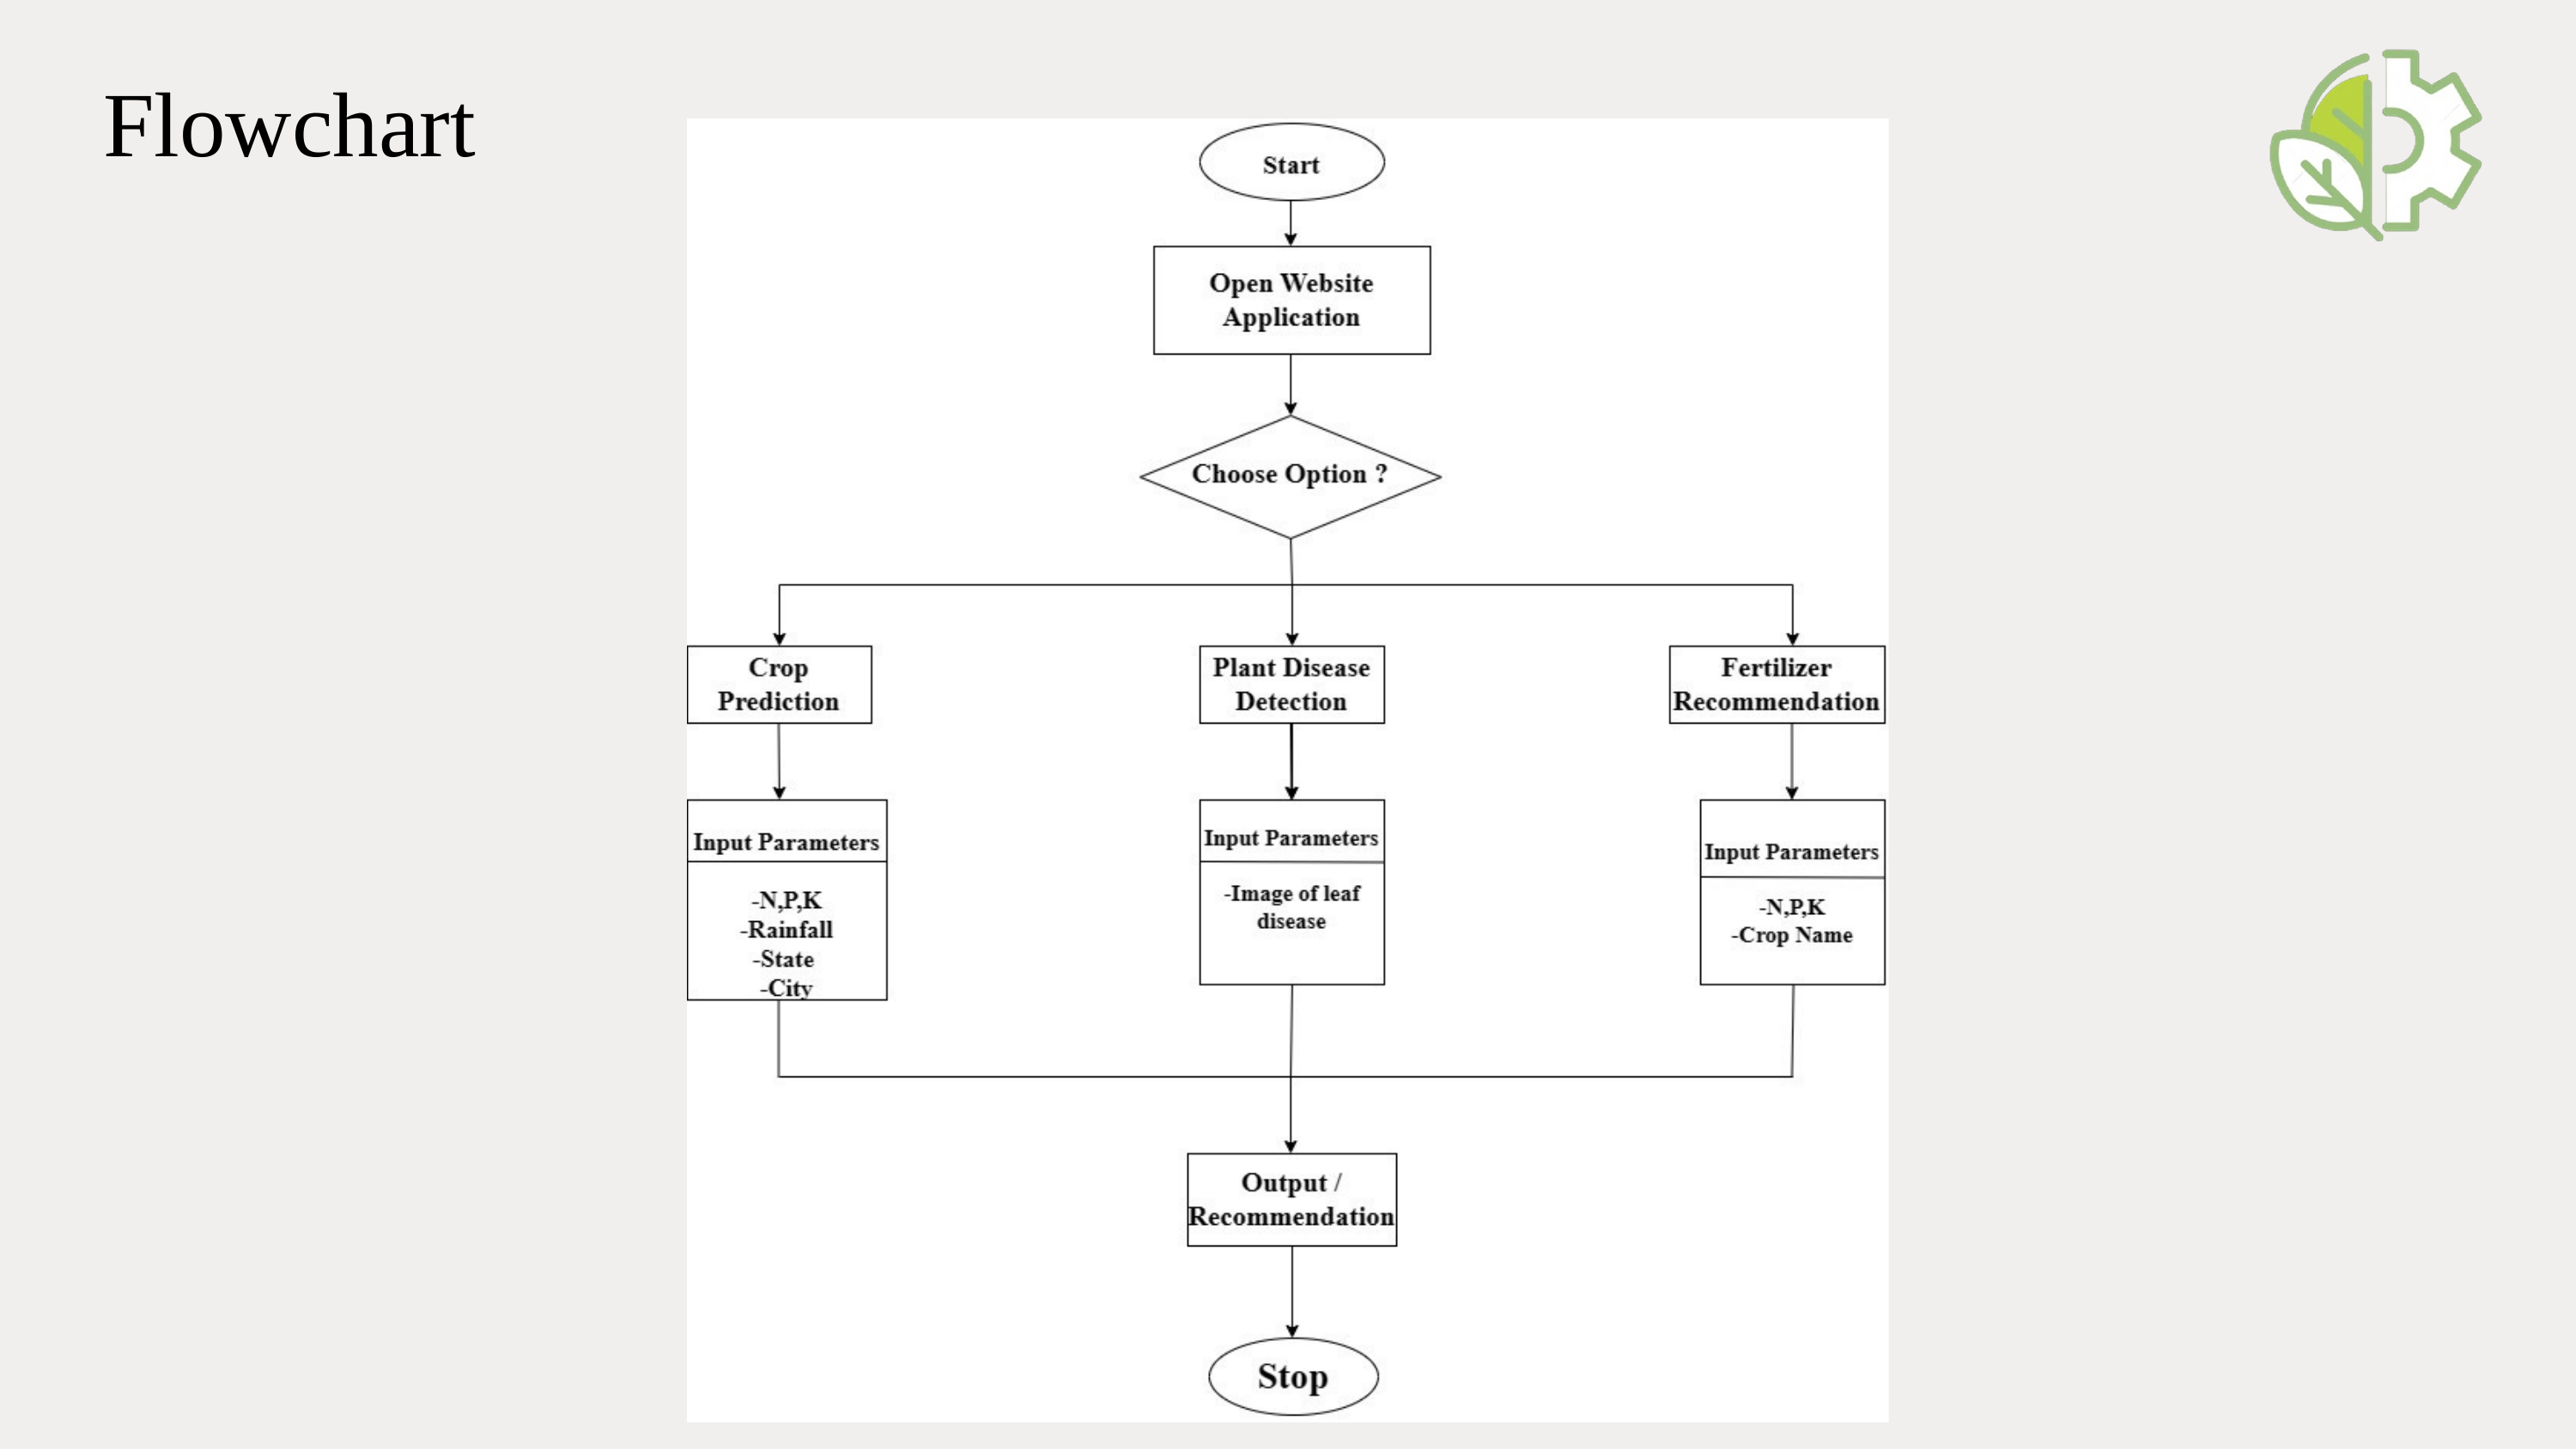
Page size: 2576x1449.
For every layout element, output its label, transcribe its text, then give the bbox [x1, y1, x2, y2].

text_box Flowchart [103, 64, 1594, 175]
text_box [2221, 34, 2534, 258]
text_box [687, 118, 1889, 1422]
